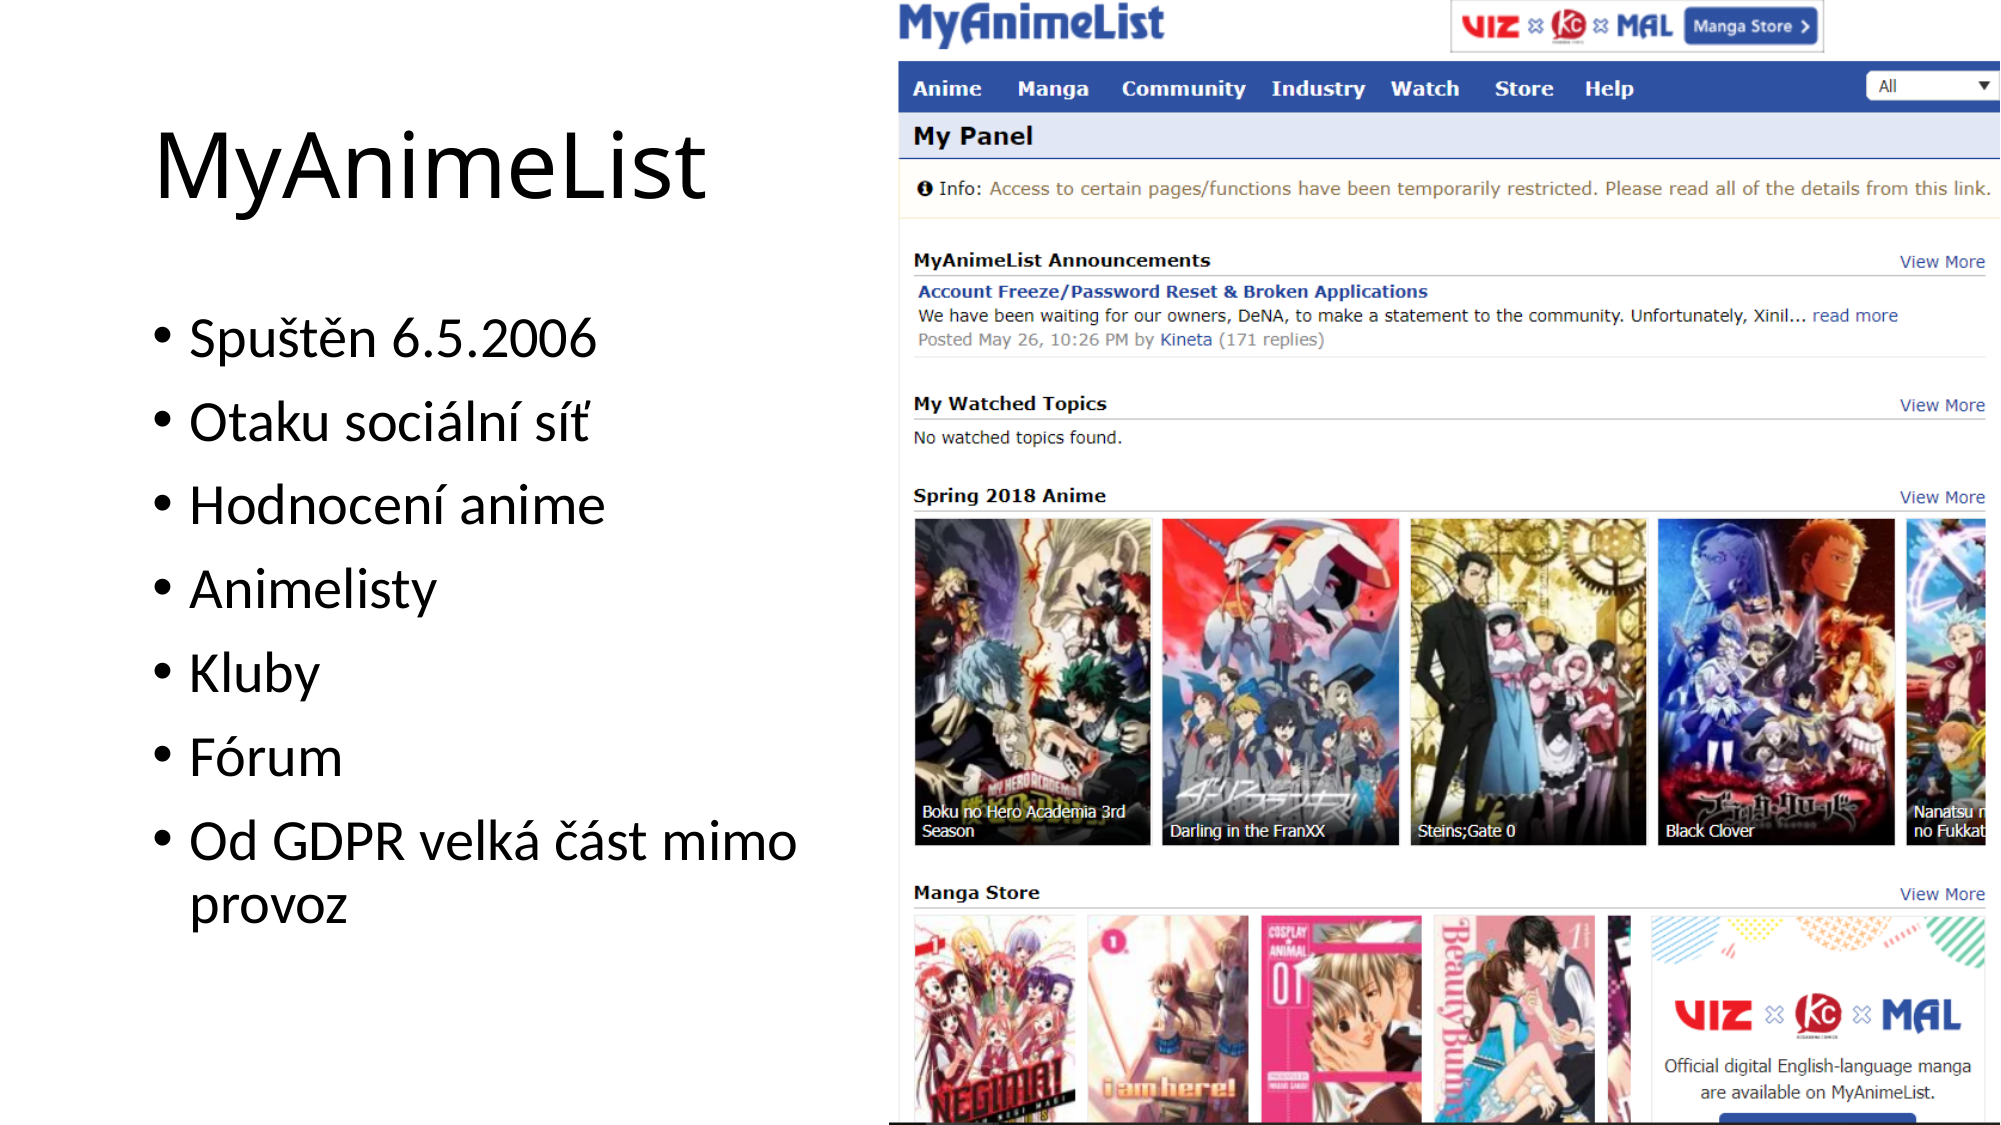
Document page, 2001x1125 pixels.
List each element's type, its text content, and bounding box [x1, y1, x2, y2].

title MyAnimeList [137, 59, 889, 278]
picture [889, 0, 2000, 1125]
list Spuštěn 6.5.2006 Otaku sociální síť Hodnocení anime Animelisty Kluby Fórum Od GDPR velká část mimo provoz [137, 299, 889, 1014]
